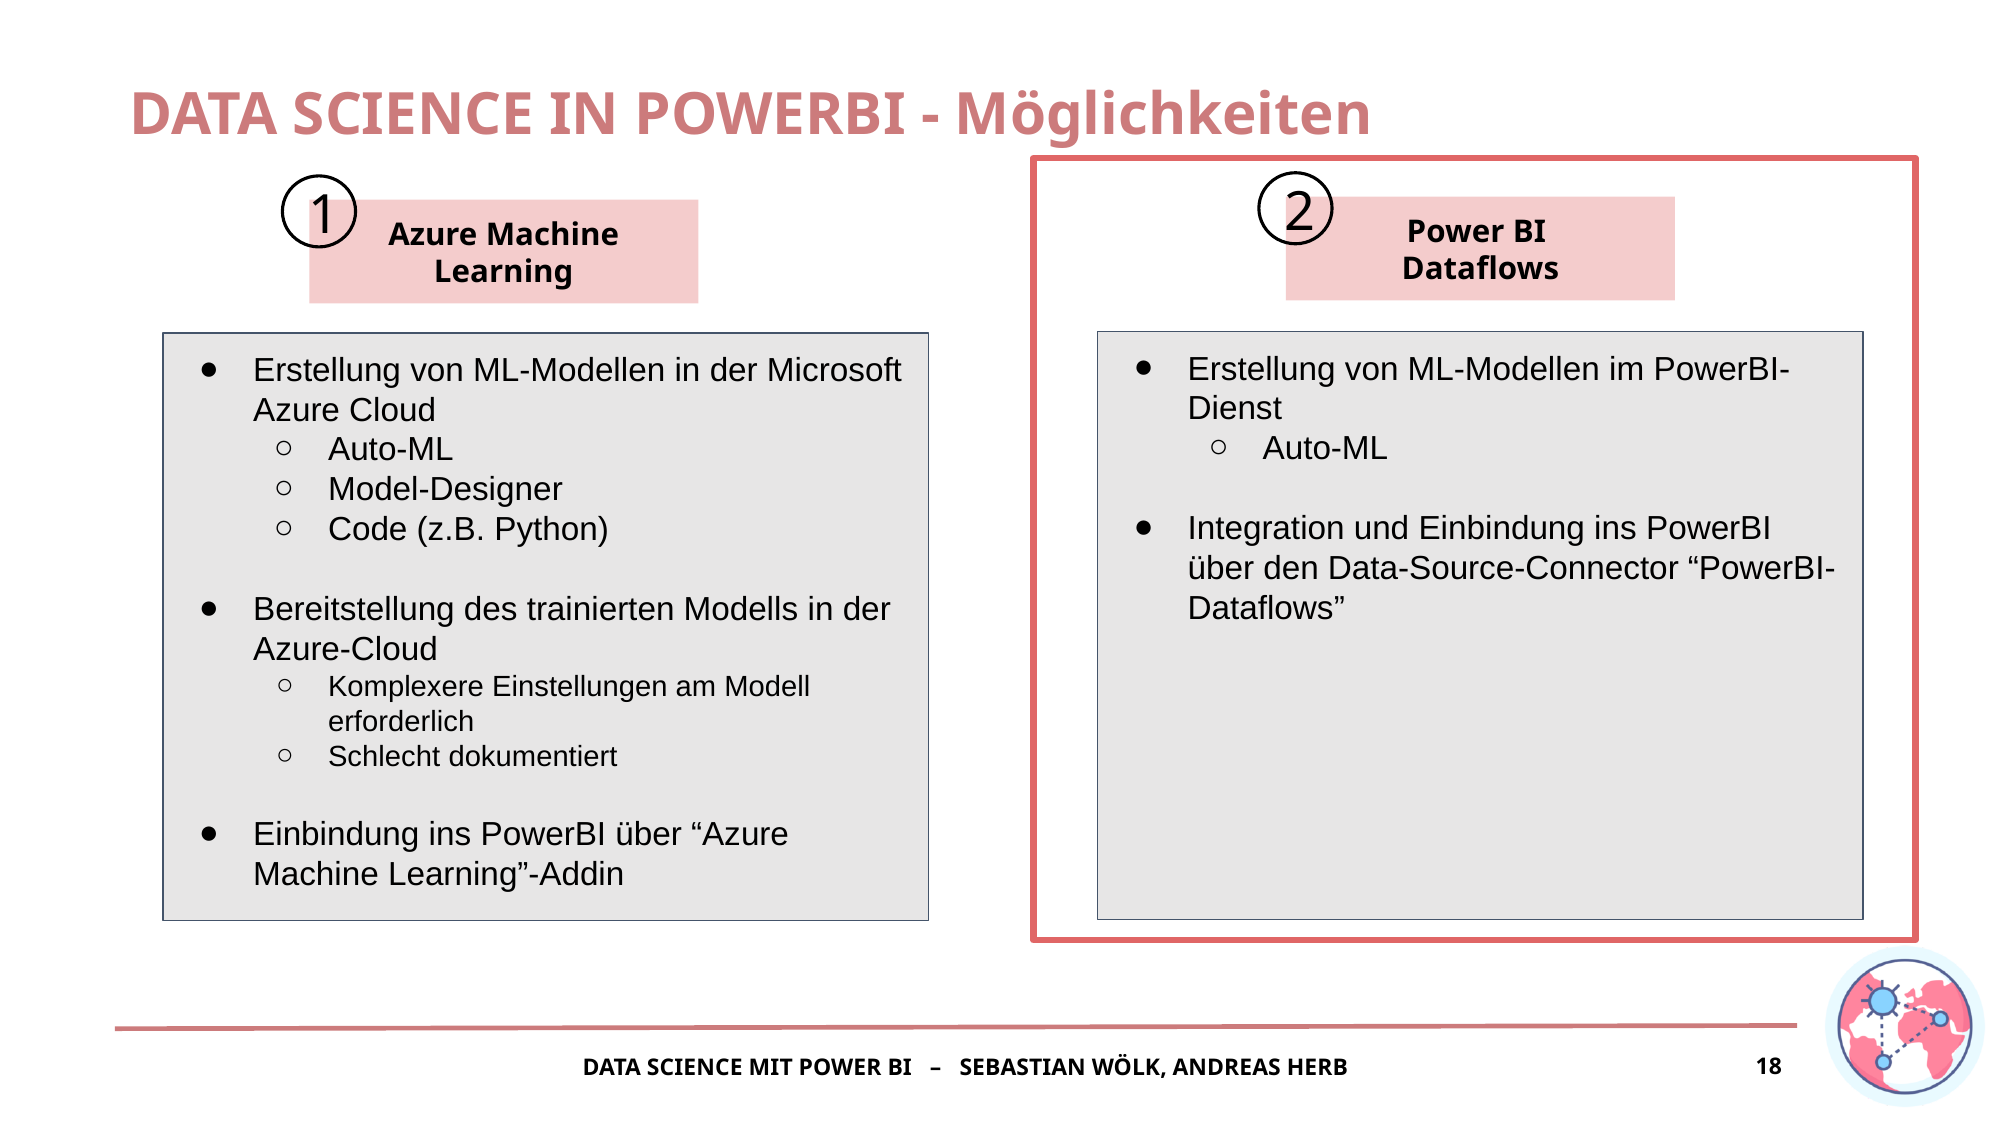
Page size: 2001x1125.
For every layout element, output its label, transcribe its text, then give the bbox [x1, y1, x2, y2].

text_box [1033, 157, 1916, 941]
text_box Power BI Dataflows [1285, 196, 1675, 301]
text_box Erstellung von ML-Modellen in der Microsoft Azure Cloud Auto-ML Model-Designer Code (z.B. Python) Bereitstellung des trainierten Modells in der Azure-Cloud Komplexere Einstellungen am Modell erforderlich Schlecht dokumentiert Einbindung ins PowerBI über “Azure Machine Learning”-Addin [163, 332, 929, 921]
text_box 2 [1258, 172, 1333, 244]
picture [1815, 936, 1993, 1115]
text_box 1 [282, 175, 356, 247]
slide_number ‹#› [1643, 1036, 1798, 1097]
text_box Erstellung von ML-Modellen im PowerBI-Dienst Auto-ML Integration und Einbindung ins PowerBI über den Data-Source-Connector “PowerBI-Dataflows” [1097, 331, 1863, 920]
text_box Azure Machine Learning [309, 199, 699, 304]
list DATA SCIENCE IN POWERBI - Möglichkeiten [114, 76, 1544, 166]
